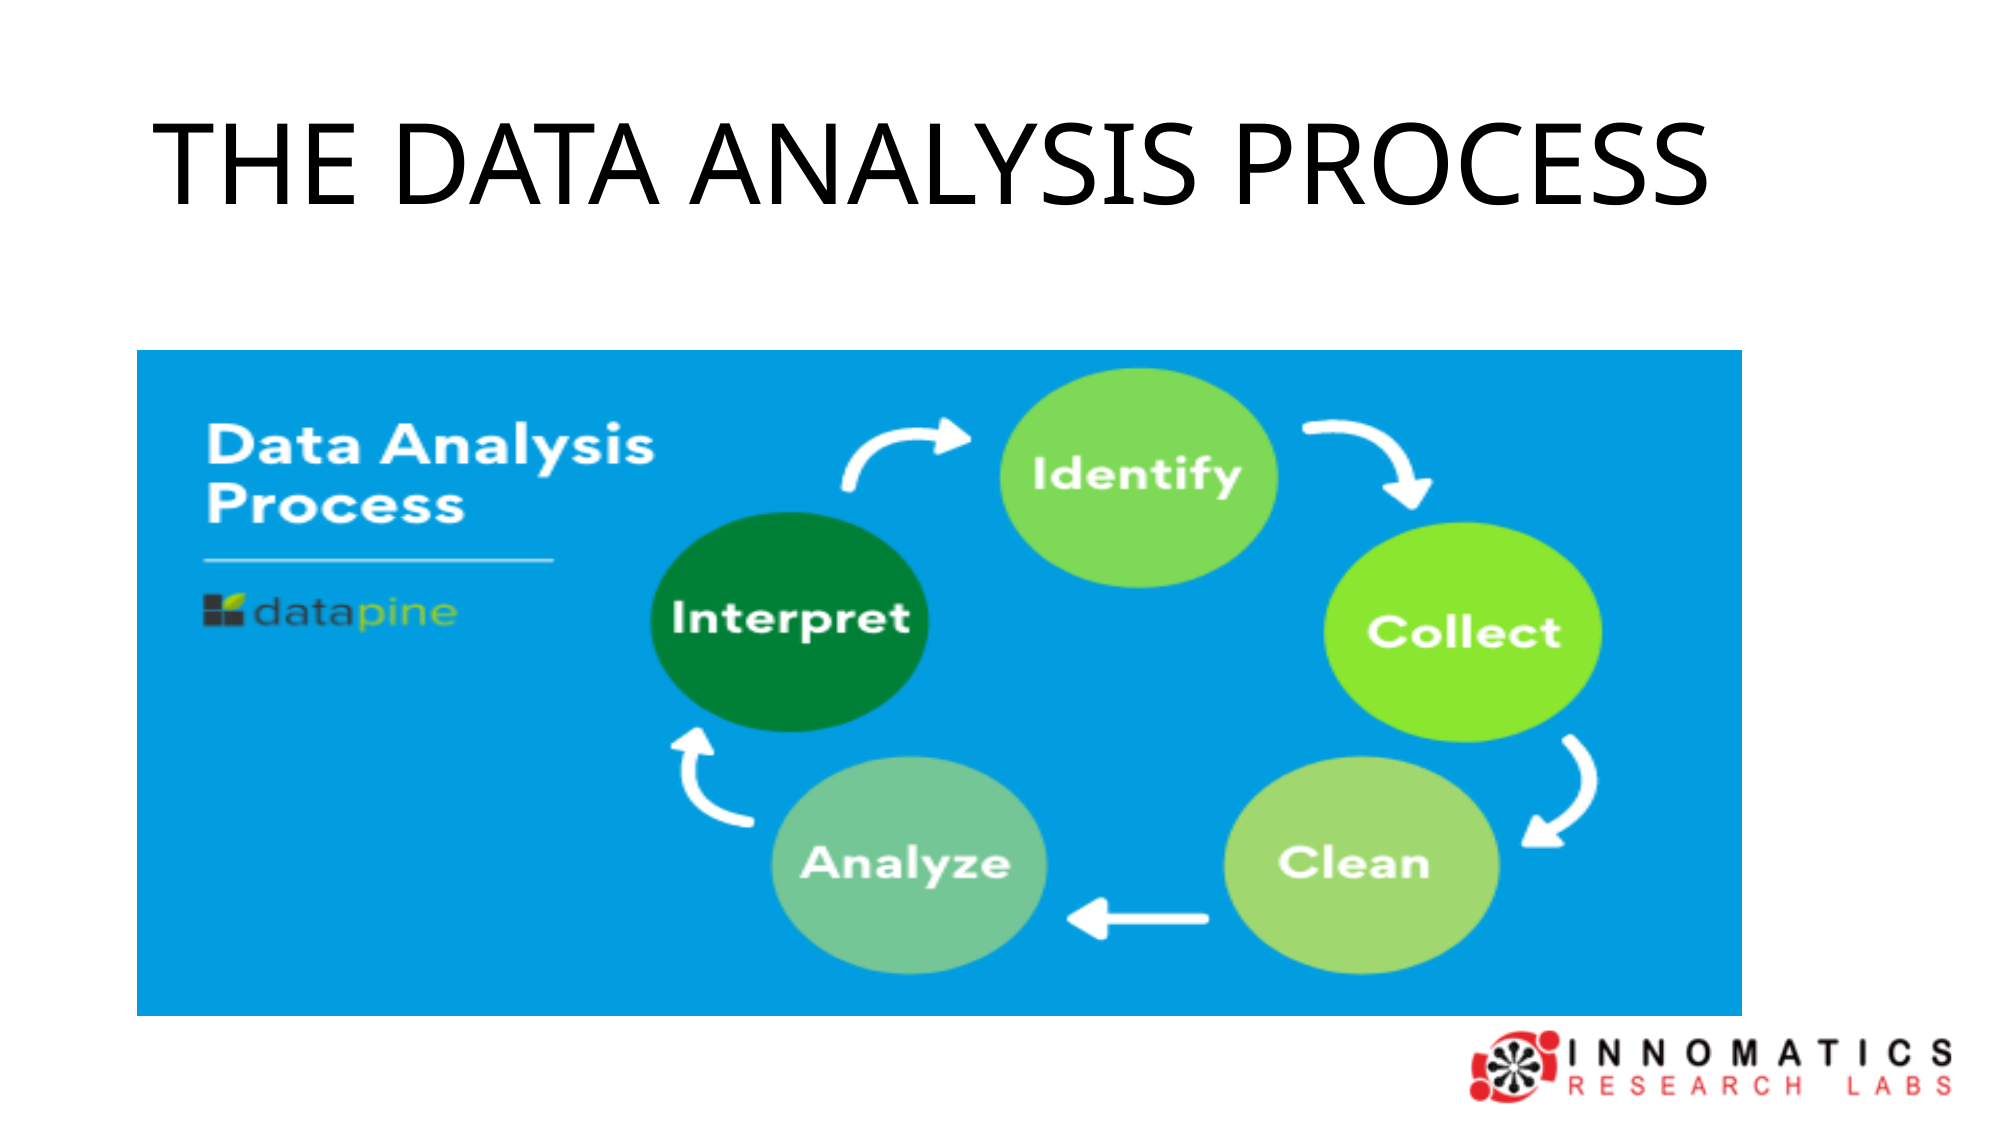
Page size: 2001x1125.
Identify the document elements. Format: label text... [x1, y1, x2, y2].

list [137, 350, 1742, 1016]
picture [1445, 1014, 1975, 1125]
title THE DATA ANALYSIS PROCESS [137, 59, 1863, 278]
